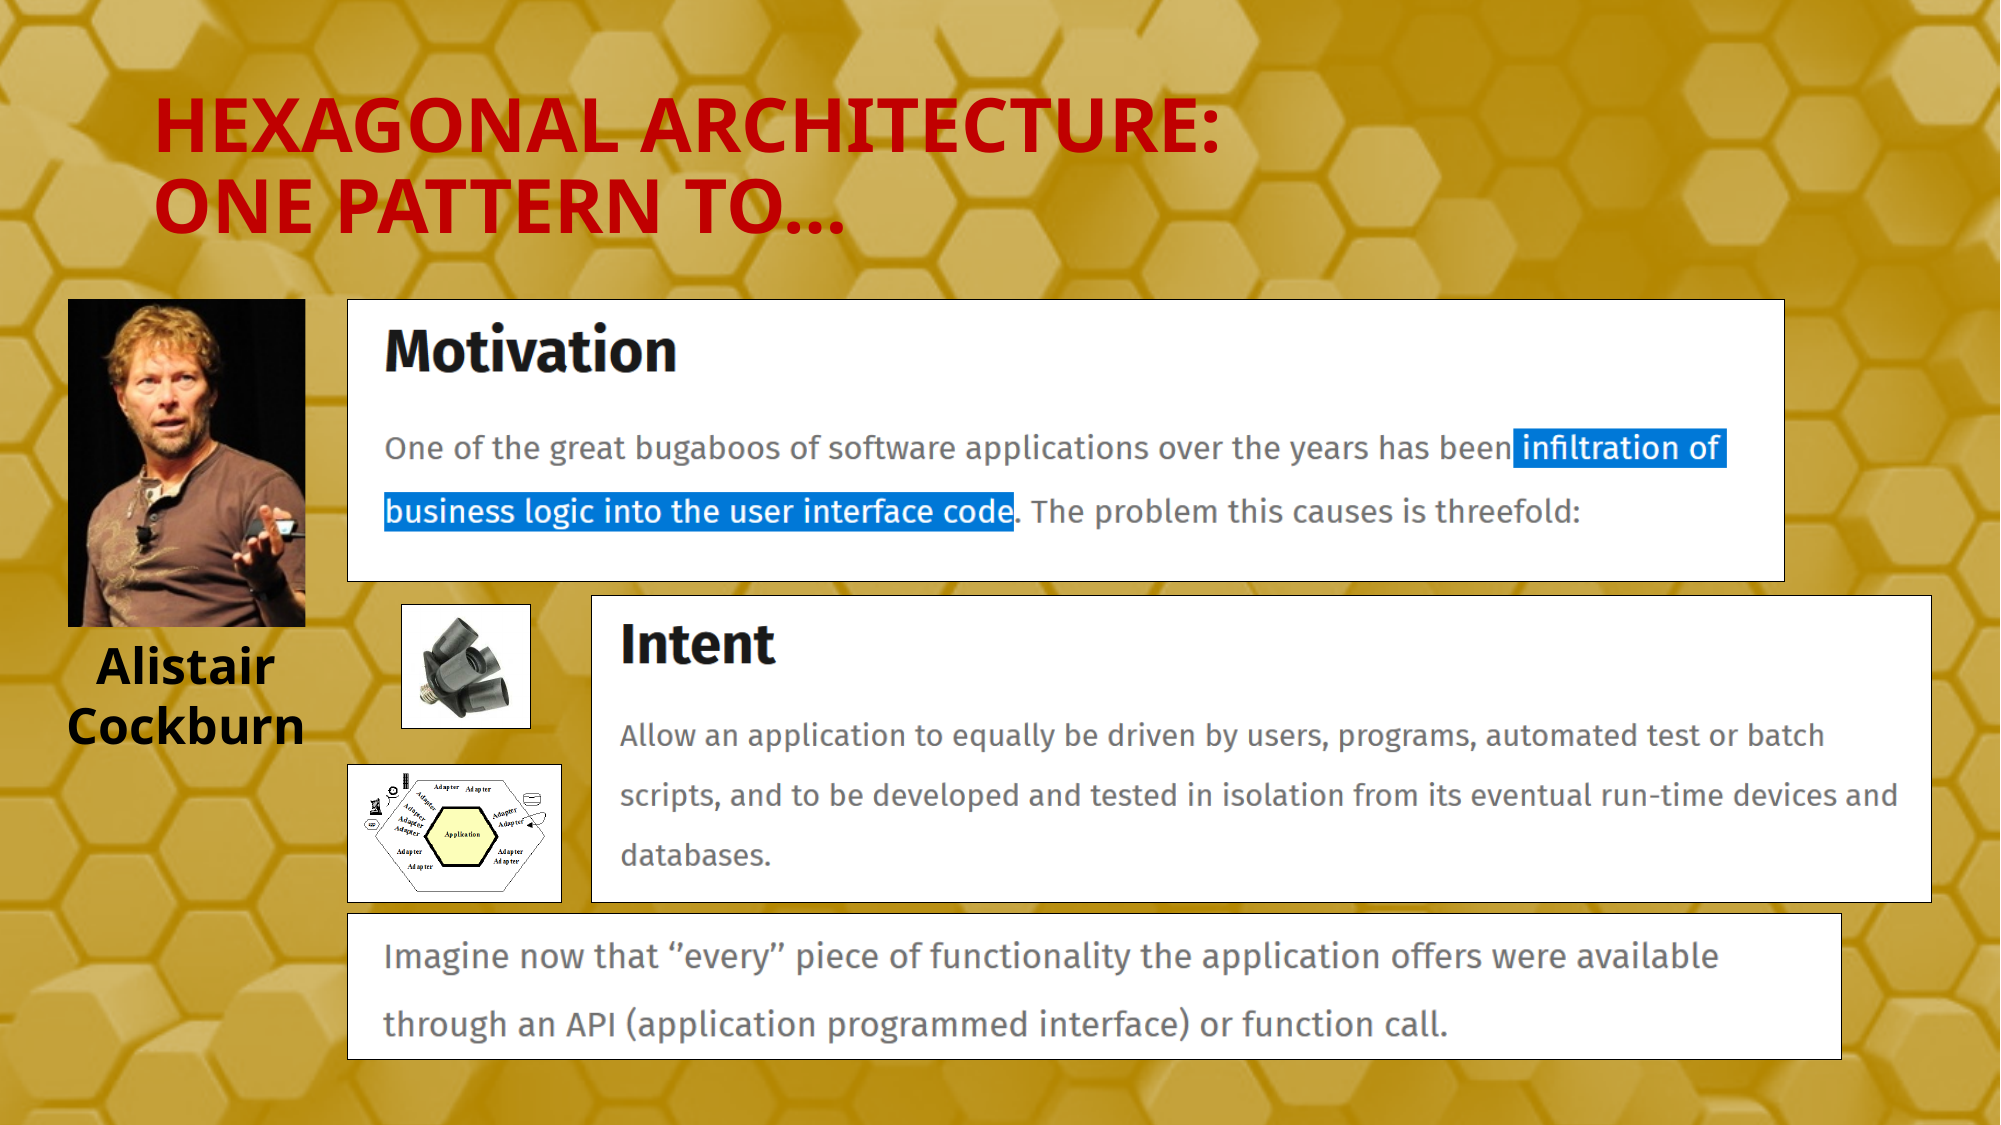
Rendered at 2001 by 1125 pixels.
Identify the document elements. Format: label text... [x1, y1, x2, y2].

title Hexagonal Architecture: one pattern to… [137, 59, 1863, 278]
picture [347, 299, 1785, 582]
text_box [347, 913, 1842, 1060]
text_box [44, 299, 329, 764]
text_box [347, 595, 1932, 903]
